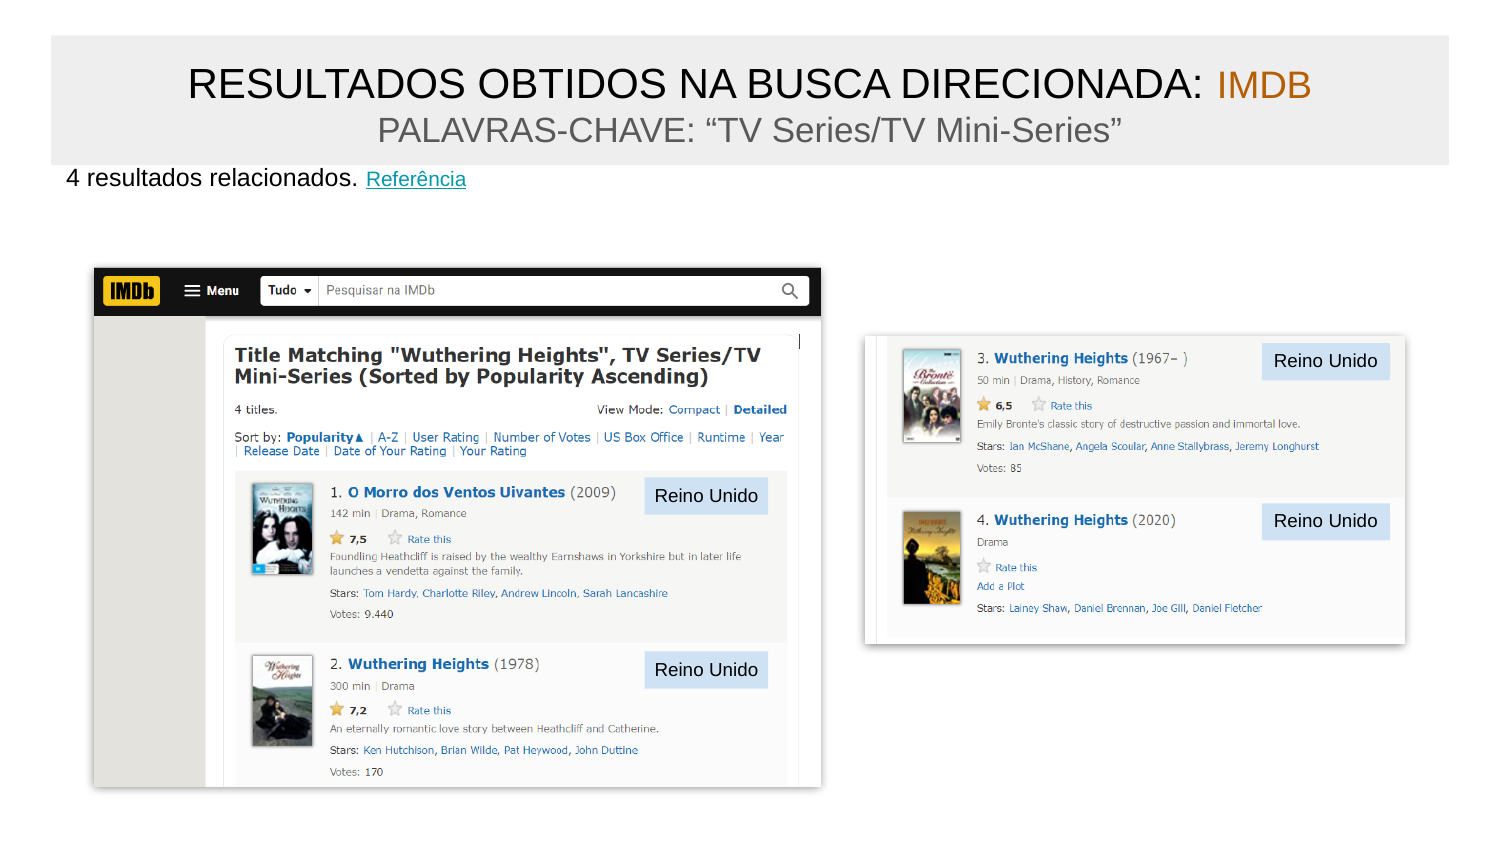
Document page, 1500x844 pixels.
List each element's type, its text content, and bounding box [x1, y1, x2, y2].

title RESULTADOS OBTIDOS NA BUSCA DIRECIONADA: IMDB PALAVRAS-CHAVE: “TV Series/TV Mini-Series” [51, 35, 1449, 166]
text_box 4 resultados relacionados. Referência [51, 166, 1449, 192]
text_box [94, 267, 821, 787]
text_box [865, 336, 1406, 645]
